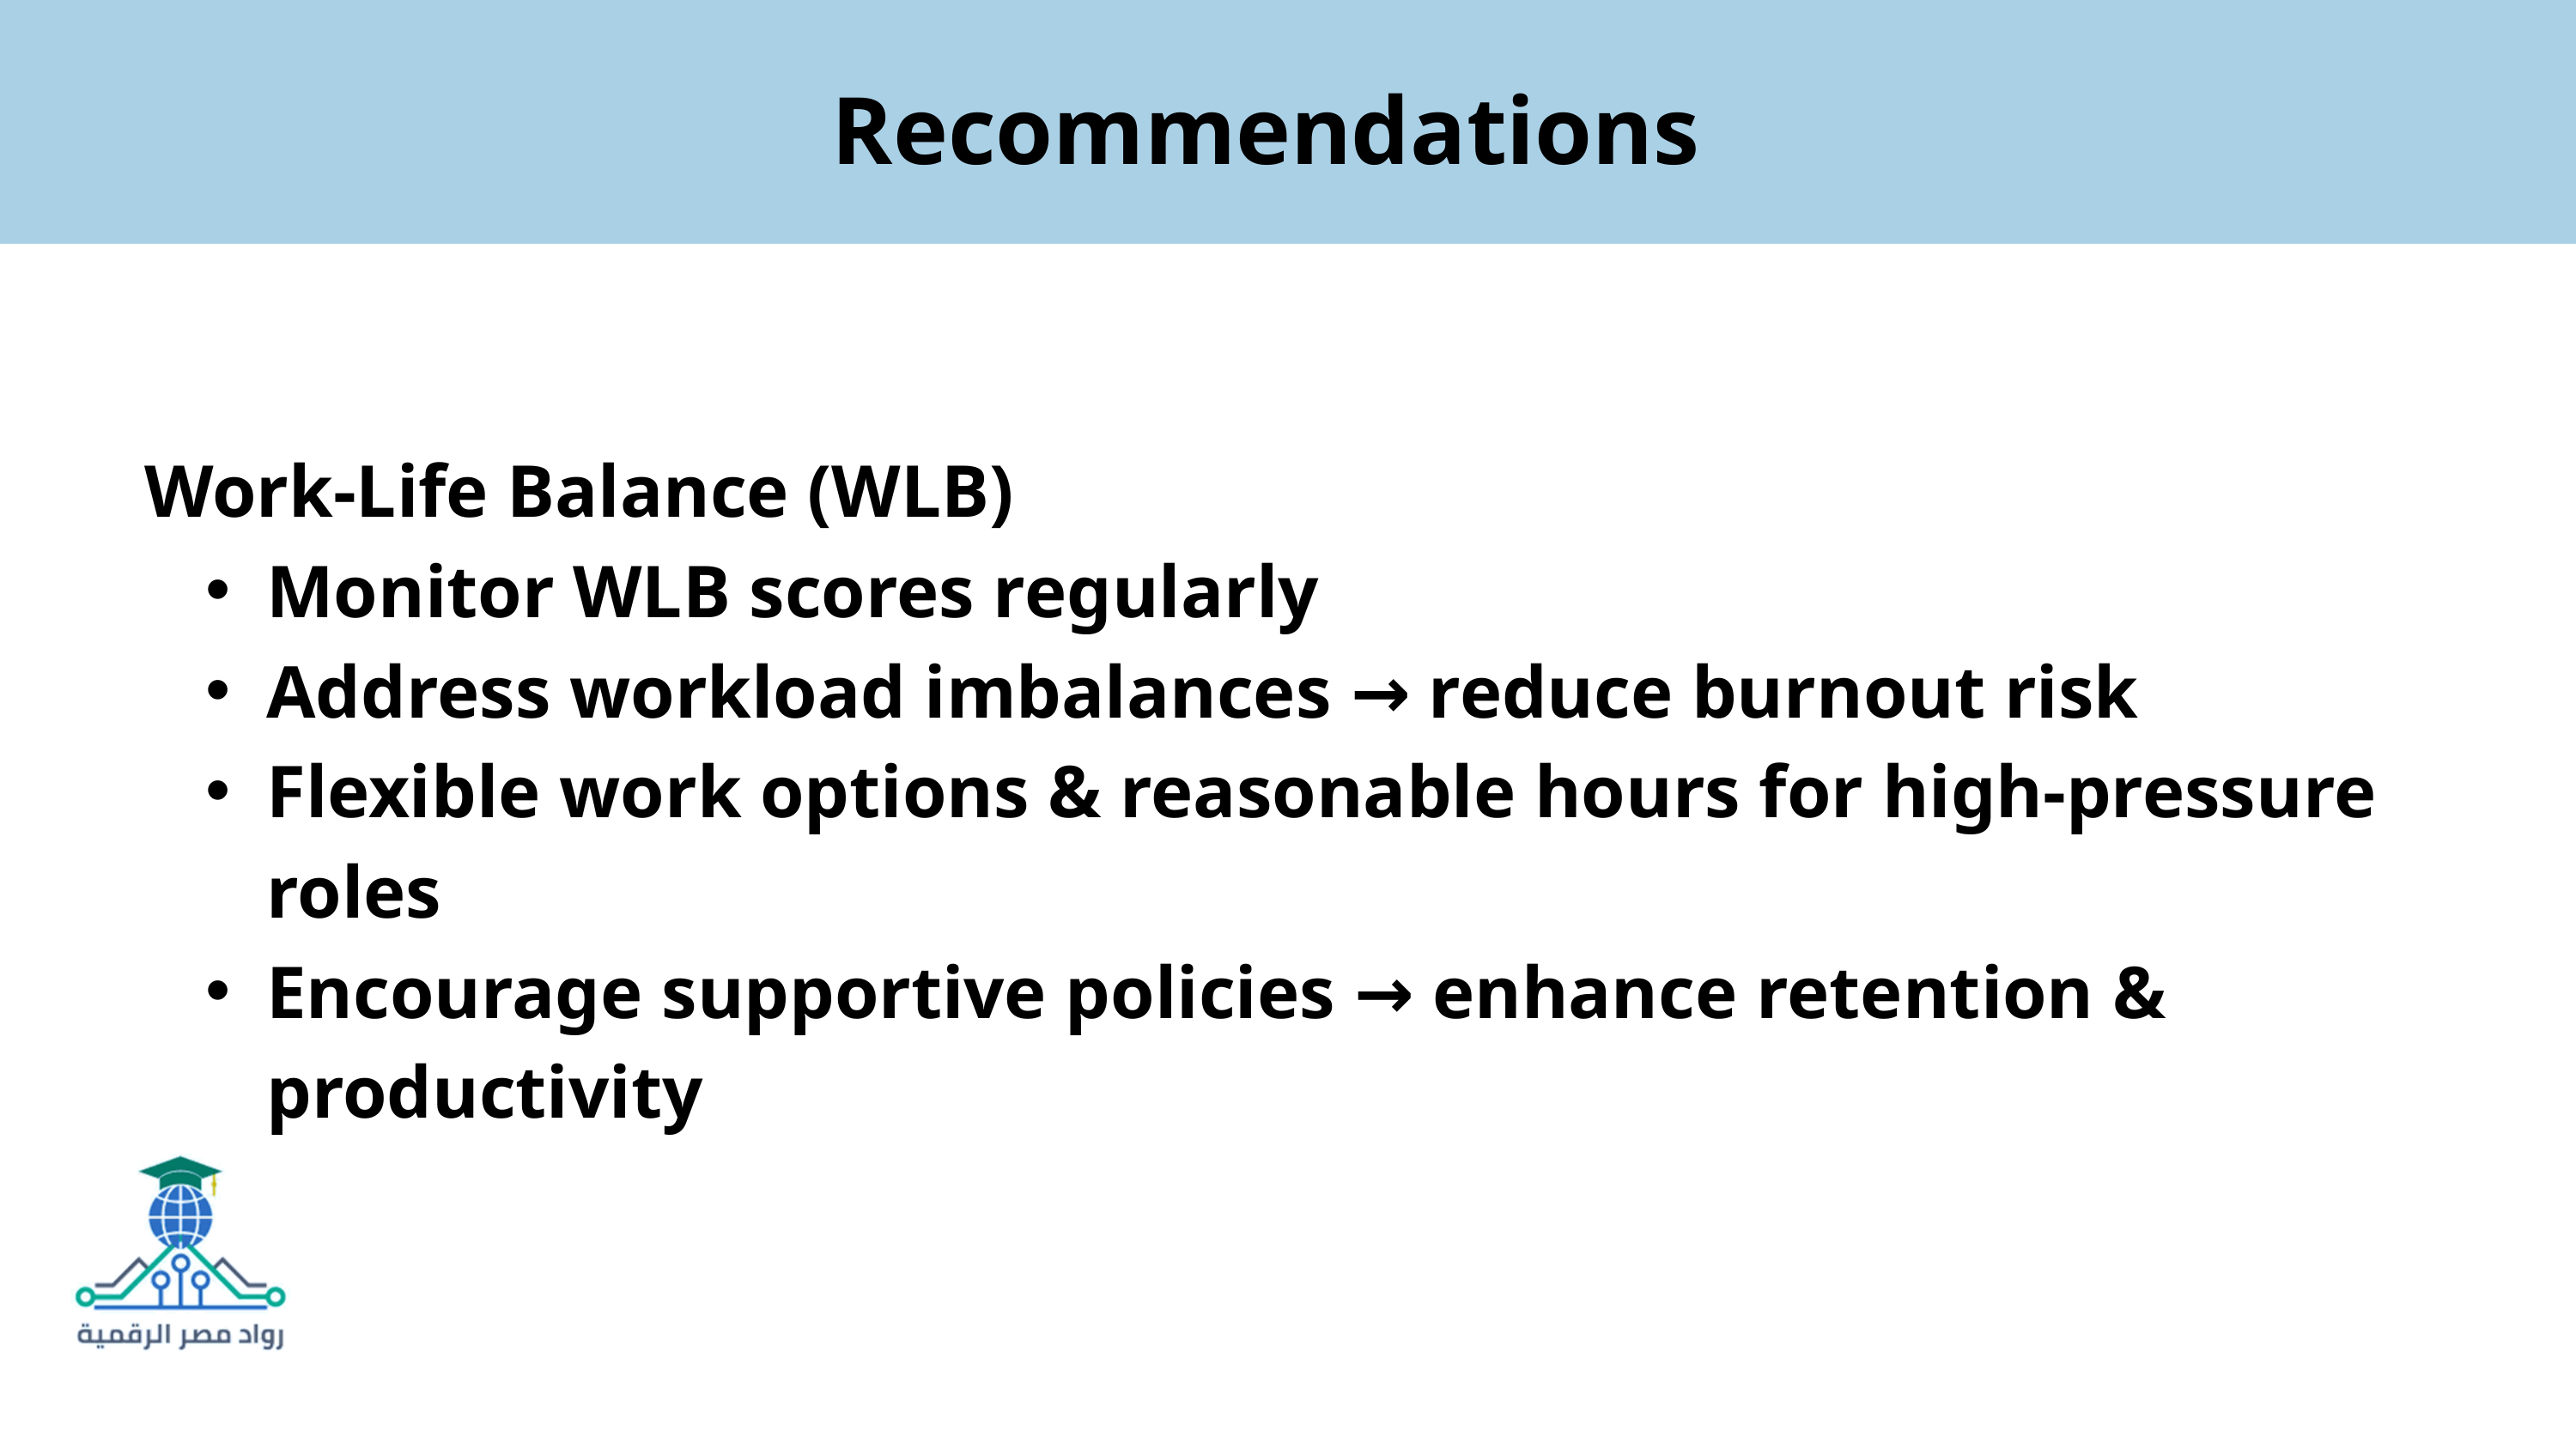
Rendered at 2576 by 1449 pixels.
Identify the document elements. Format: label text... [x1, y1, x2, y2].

text_box [37, 1125, 319, 1406]
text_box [0, 0, 2576, 245]
text_box Work-Life Balance (WLB) Monitor WLB scores regularly Address workload imbalances → reduce burnout risk Flexible work options & reasonable hours for high-pressure roles Encourage supportive policies → enhance retention & productivity [144, 431, 2566, 1133]
